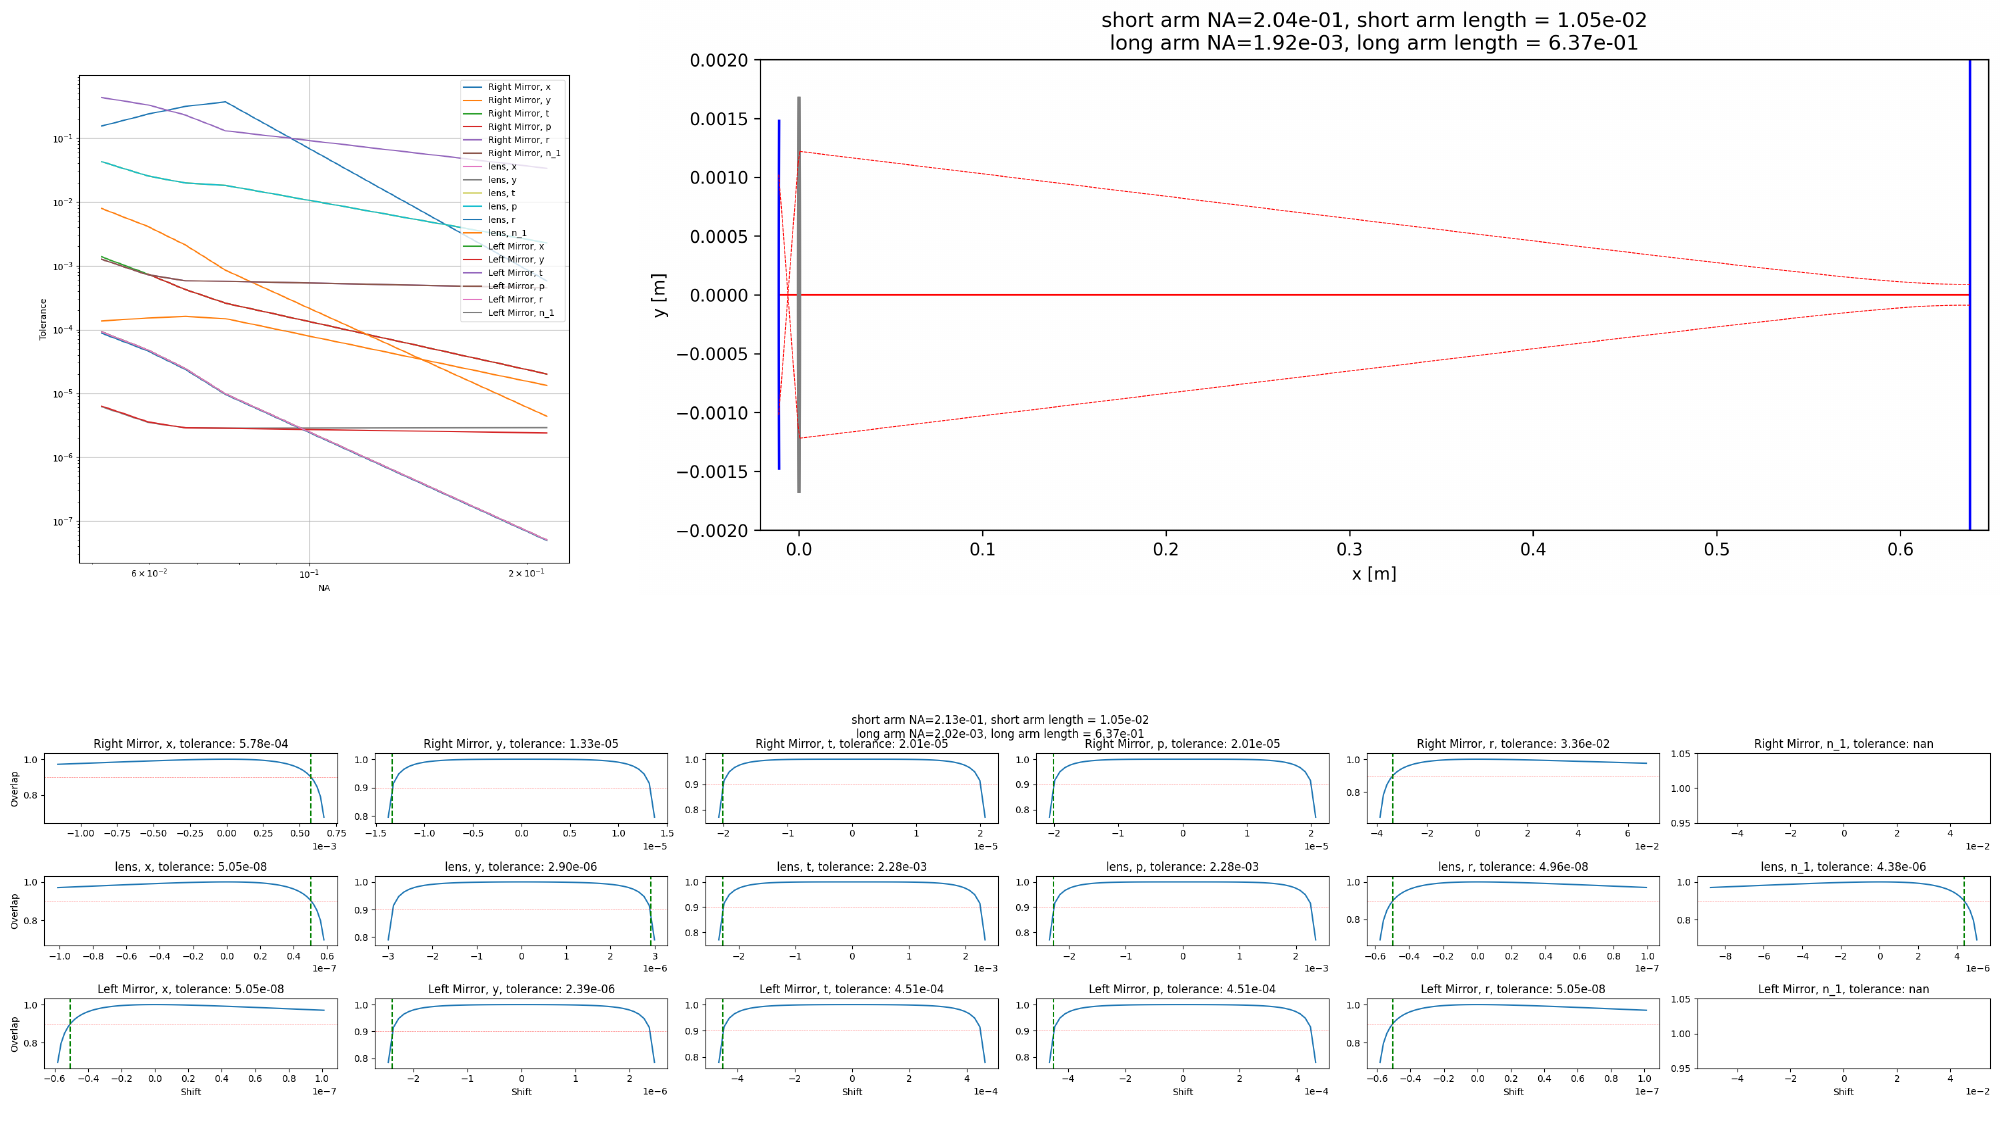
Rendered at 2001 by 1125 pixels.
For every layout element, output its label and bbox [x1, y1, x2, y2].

list [639, 0, 2000, 595]
picture [0, 0, 632, 632]
picture [0, 706, 2000, 1107]
